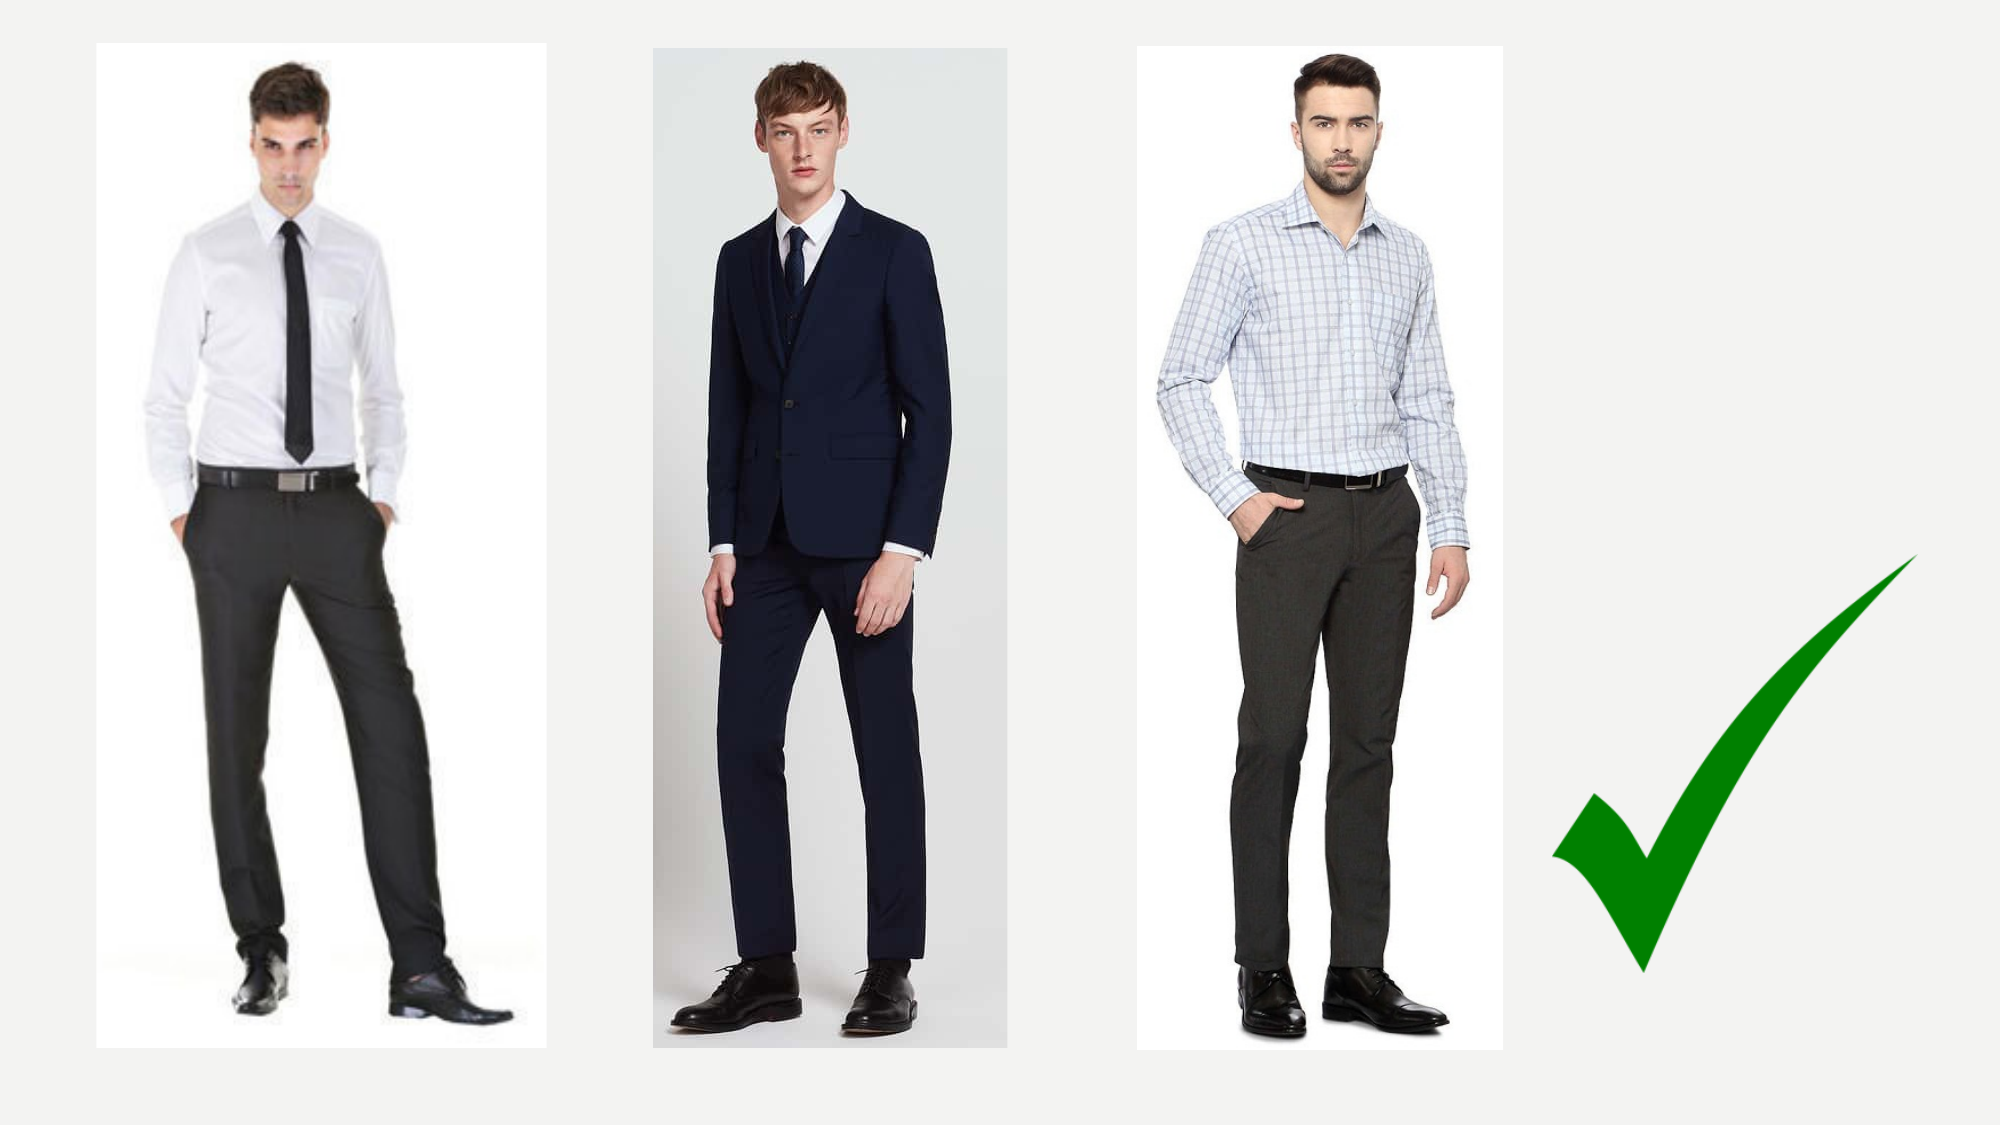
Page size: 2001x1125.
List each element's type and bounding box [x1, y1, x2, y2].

picture [1552, 554, 1919, 973]
picture [1136, 45, 1504, 1050]
picture [652, 47, 1008, 1048]
list [95, 43, 547, 1048]
